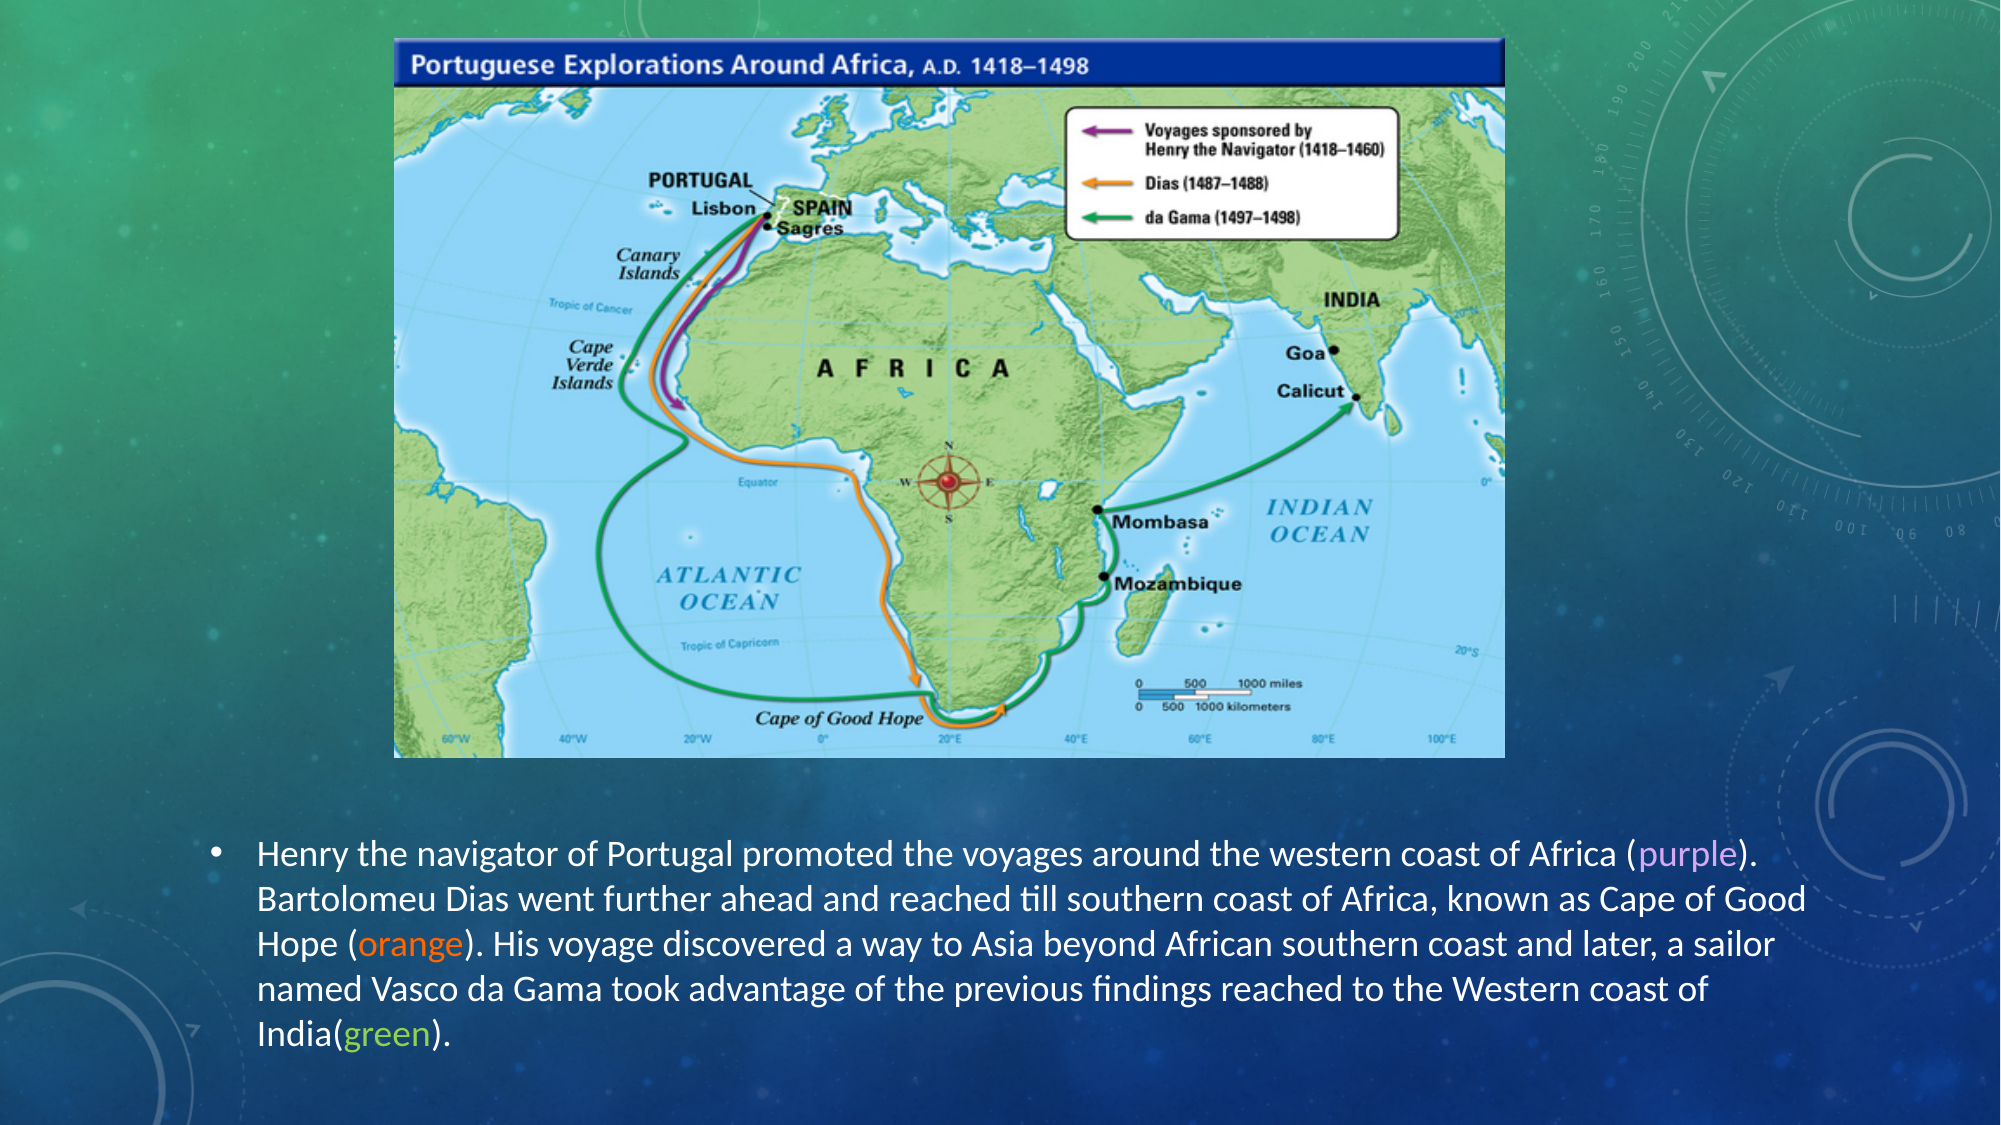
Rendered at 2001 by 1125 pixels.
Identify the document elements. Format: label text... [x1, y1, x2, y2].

picture [0, 0, 2001, 1125]
list Henry the navigator of Portugal promoted the voyages around the western coast of Africa (purple). Bartolomeu Dias went further ahead and reached till southern coast of Africa, known as Cape of Good Hope (orange). His voyage discovered a way to Asia beyond African southern coast and later, a sailor named Vasco da Gama took advantage of the previous findings reached to the Western coast of India(green). [194, 757, 1857, 1125]
